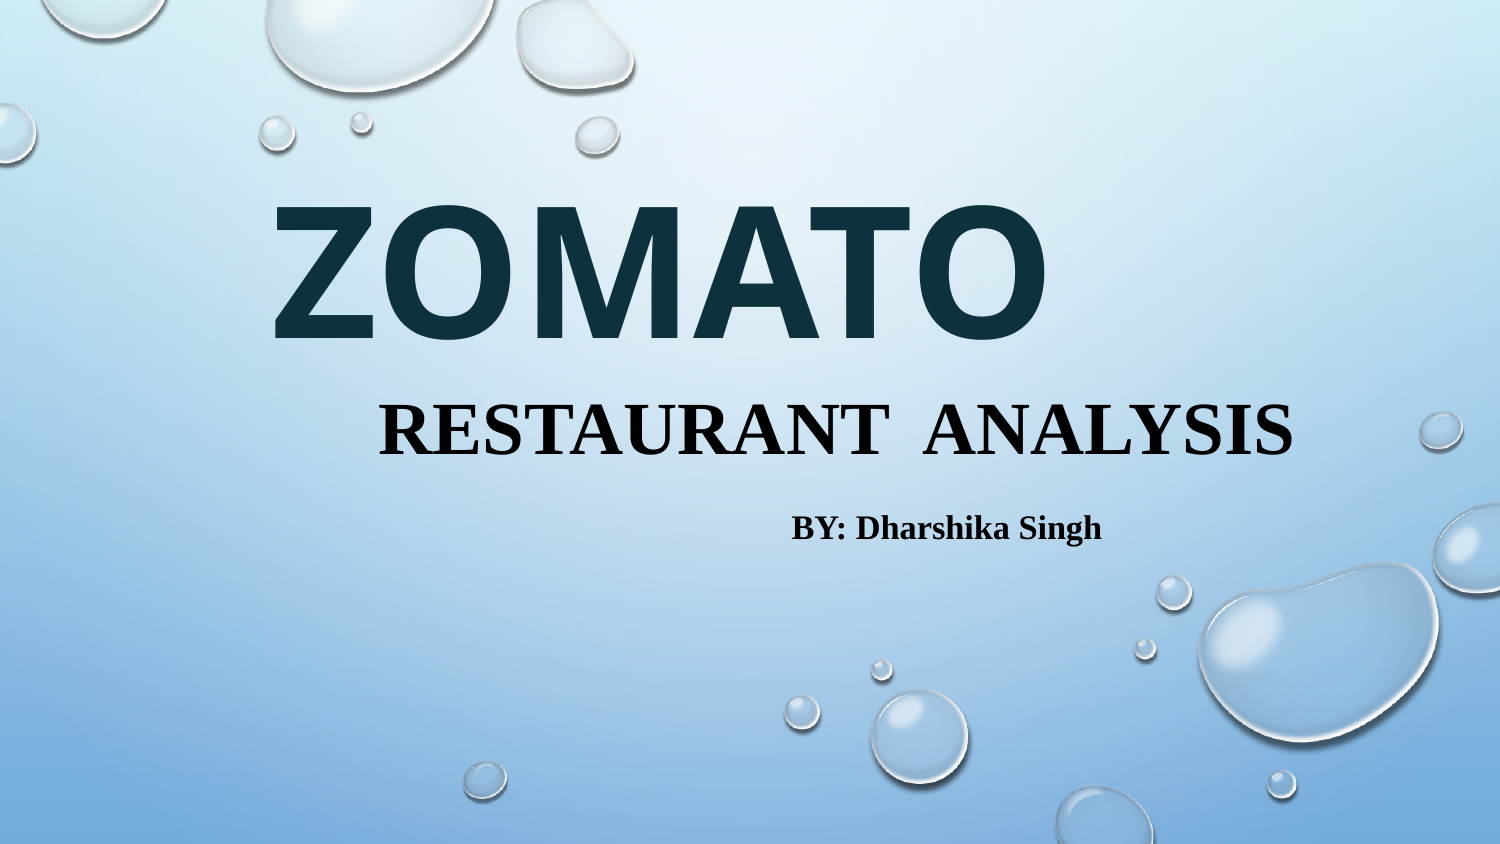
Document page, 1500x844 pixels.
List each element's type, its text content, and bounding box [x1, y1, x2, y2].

text_box ZOMATO [256, 165, 1073, 339]
picture [0, 0, 1500, 844]
subtitle BY: Dharshika Singh [776, 482, 1263, 550]
title RESTAURANT ANALYSIS [363, 375, 1336, 479]
